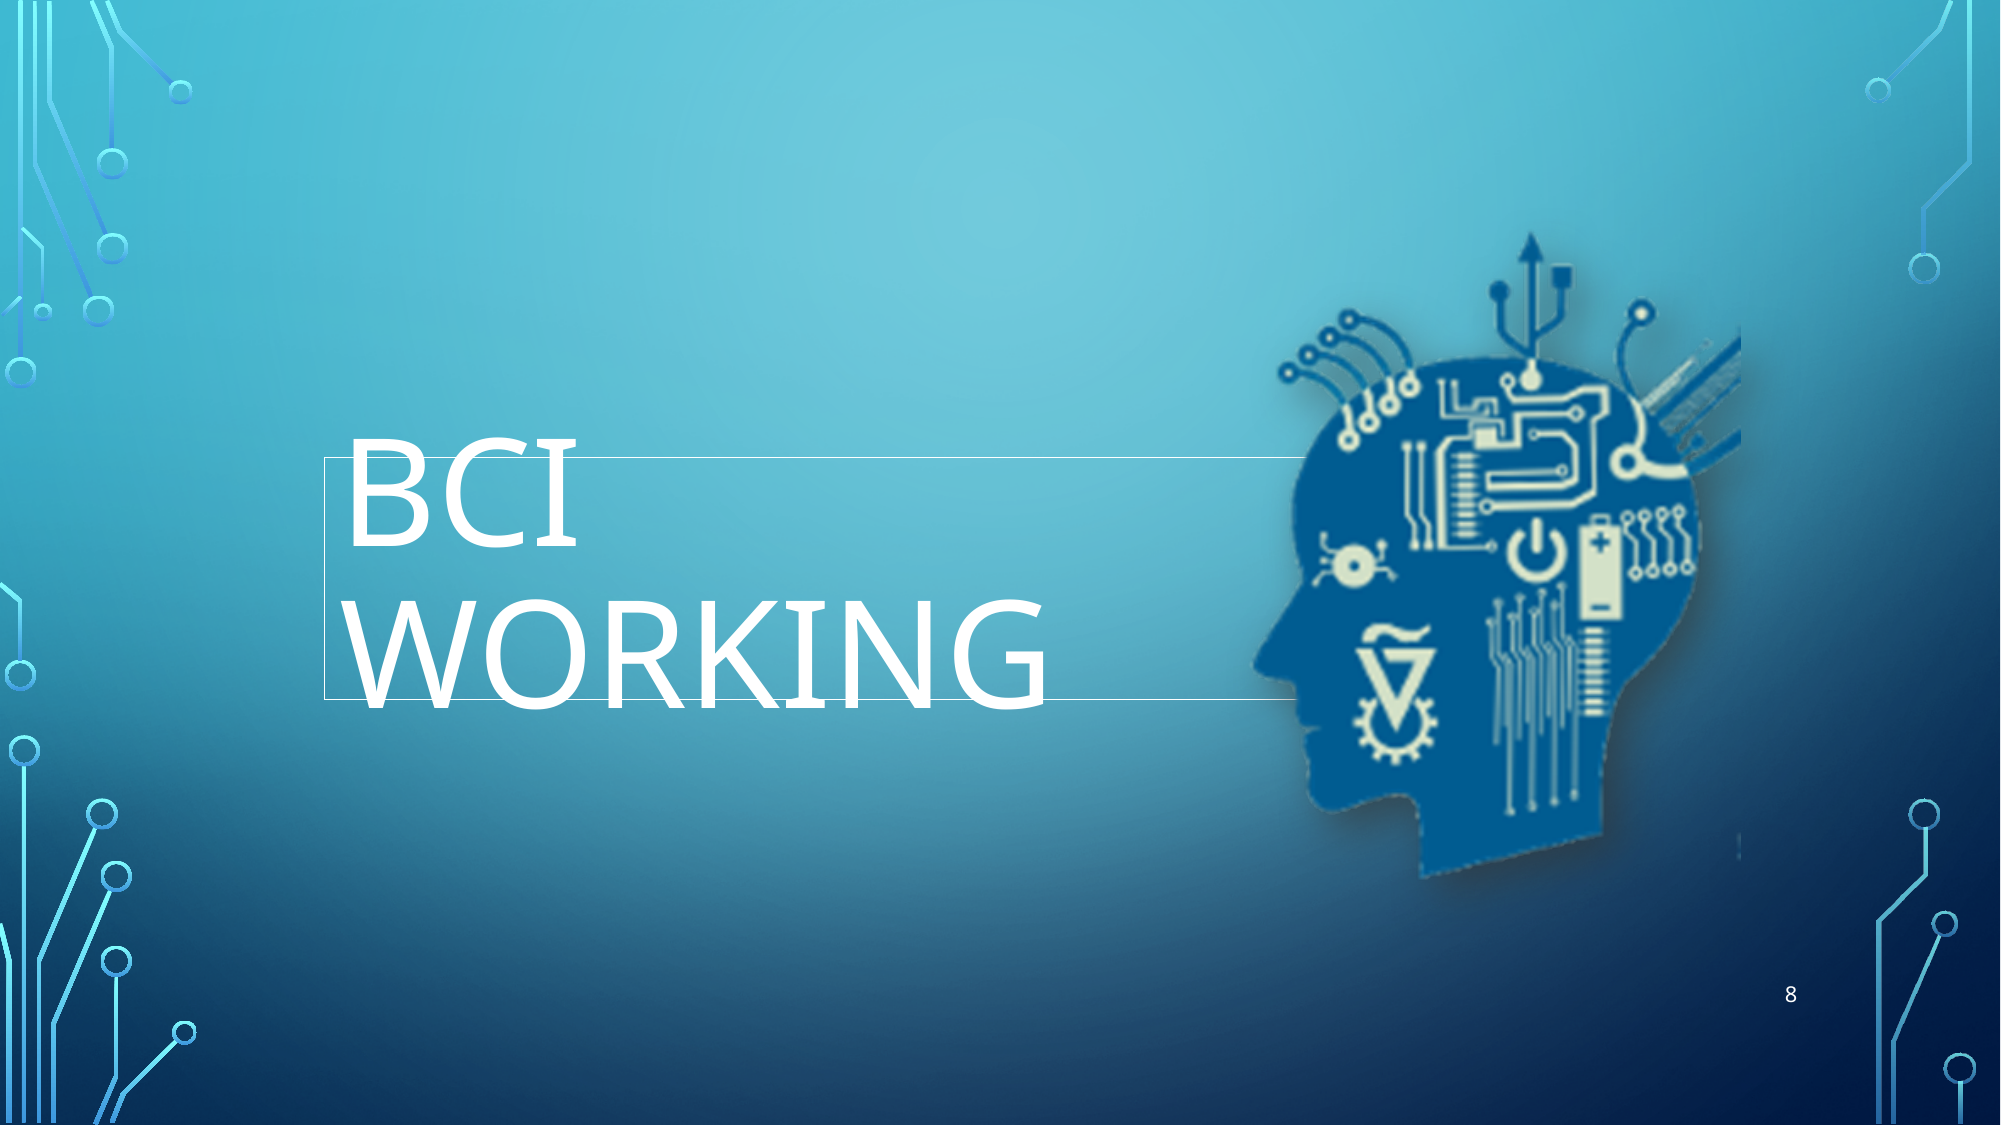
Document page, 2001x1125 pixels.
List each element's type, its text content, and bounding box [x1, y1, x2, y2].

title BCI Working [324, 457, 1211, 700]
picture [1228, 221, 1742, 887]
slide_number 8 [1685, 965, 1813, 1025]
